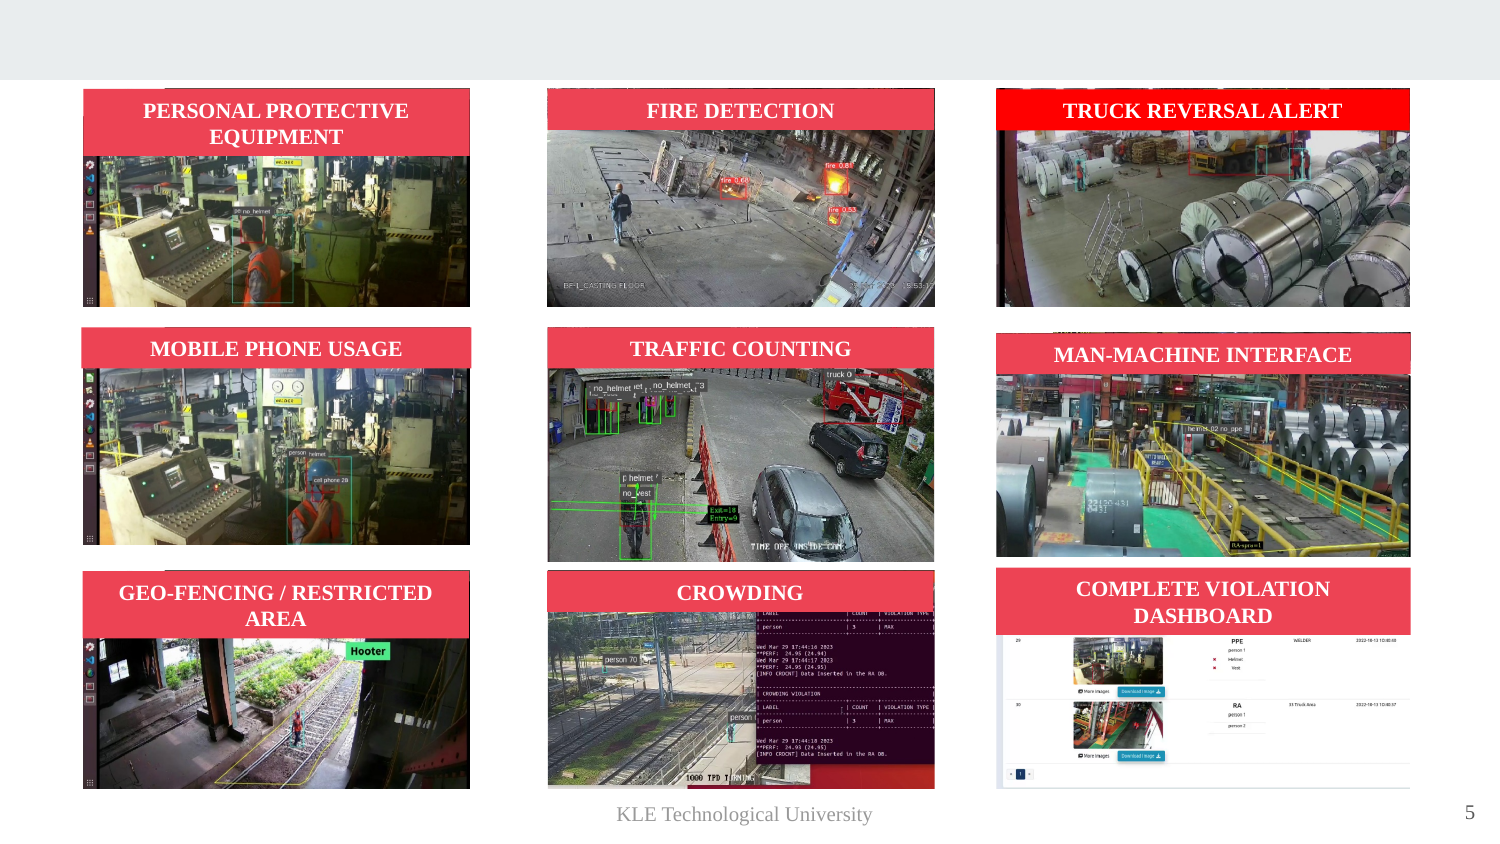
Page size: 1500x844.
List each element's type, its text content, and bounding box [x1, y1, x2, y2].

slide_number 5 [1400, 779, 1491, 844]
picture [547, 88, 935, 307]
picture [995, 88, 1411, 307]
picture [547, 327, 935, 563]
picture [547, 570, 935, 789]
picture [995, 570, 1411, 789]
picture [83, 570, 470, 789]
picture [83, 327, 470, 545]
text_box KLE Technological University [601, 798, 899, 839]
picture [83, 88, 470, 307]
picture [995, 332, 1411, 557]
